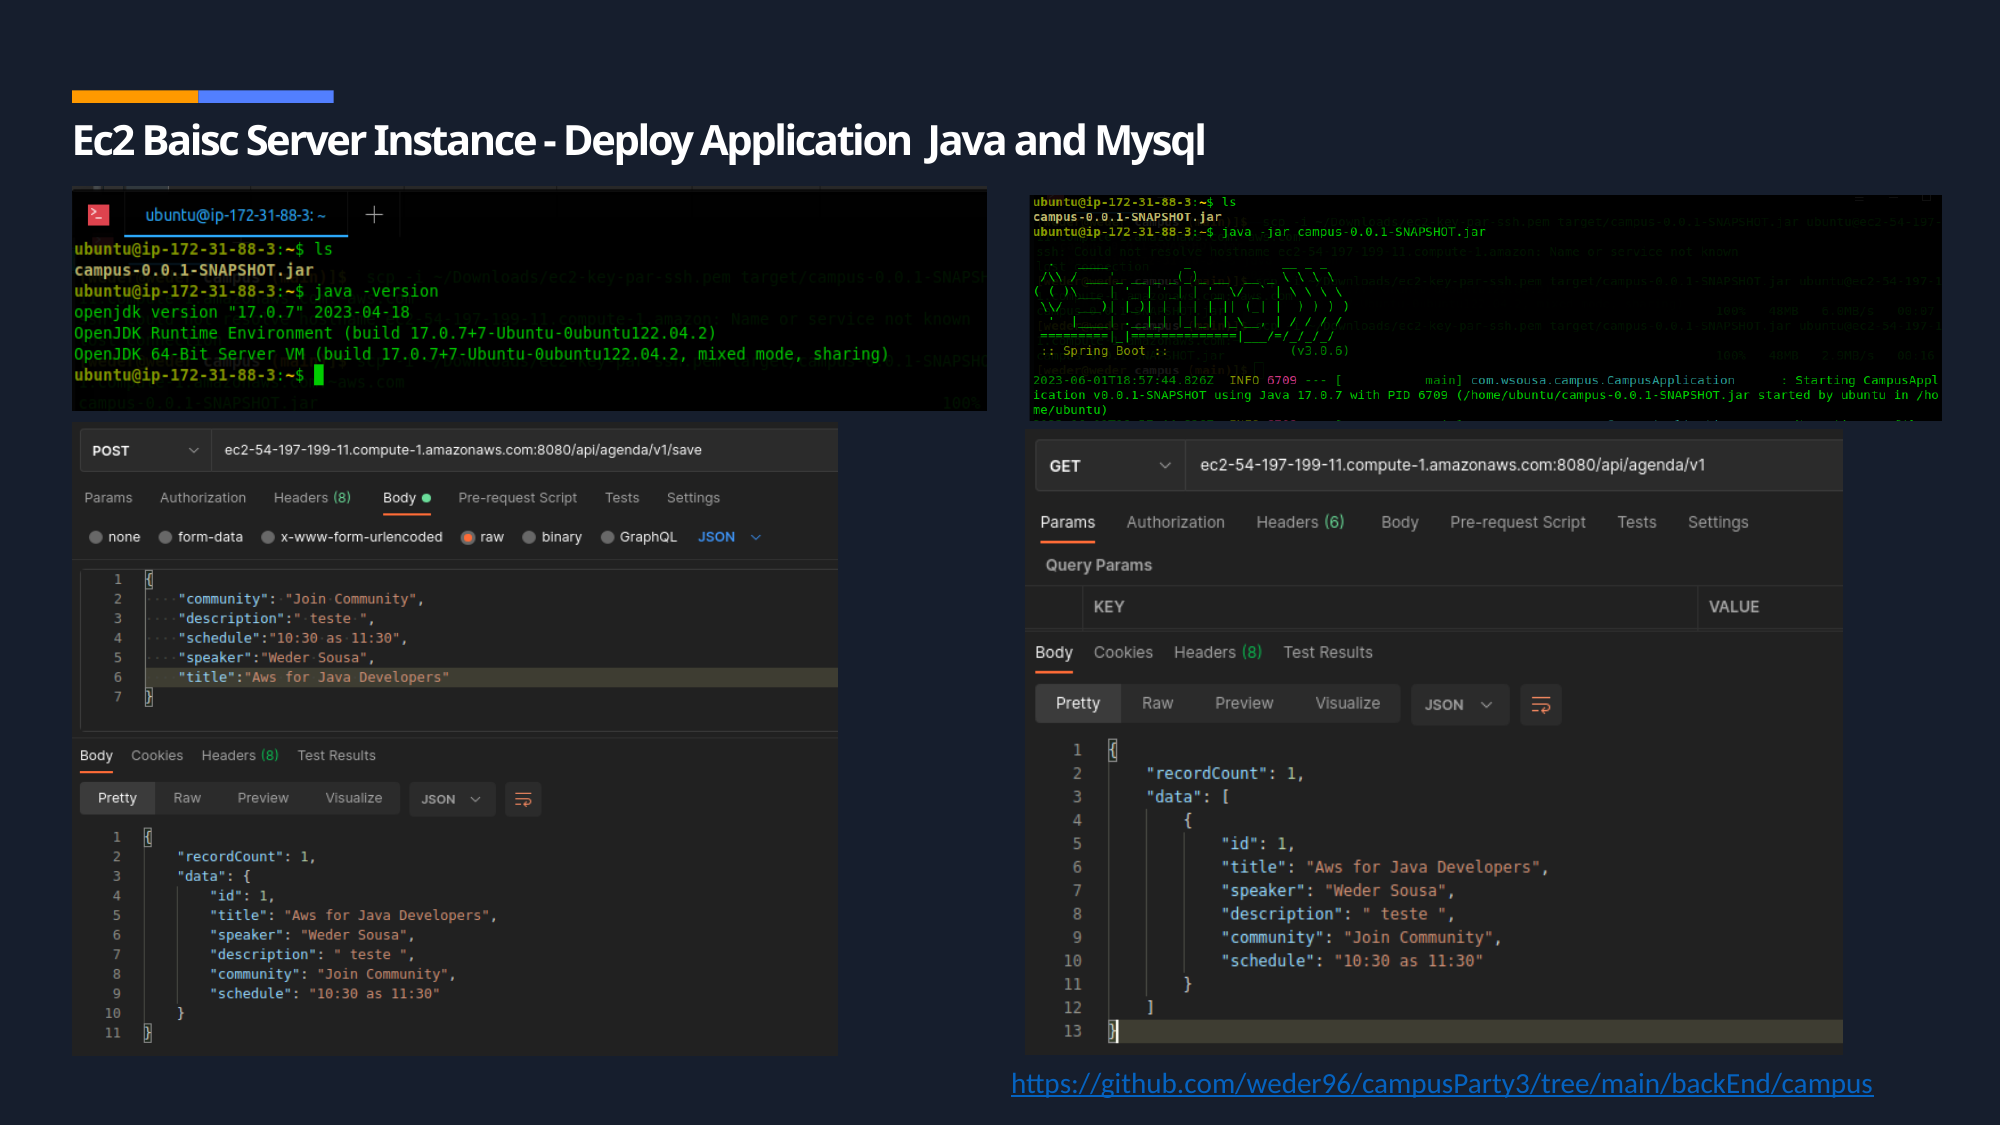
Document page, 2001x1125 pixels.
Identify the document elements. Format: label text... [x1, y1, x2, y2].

text_box https://github.com/weder96/campusParty3/tree/main/backEnd/campus [996, 1056, 1978, 1107]
picture [1029, 195, 1942, 421]
text_box Ec2 Baisc Server Instance - Deploy Application Java and Mysql [56, 112, 1448, 218]
picture [1024, 429, 1843, 1055]
picture [72, 422, 838, 1056]
picture [72, 186, 987, 411]
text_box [72, 90, 334, 103]
